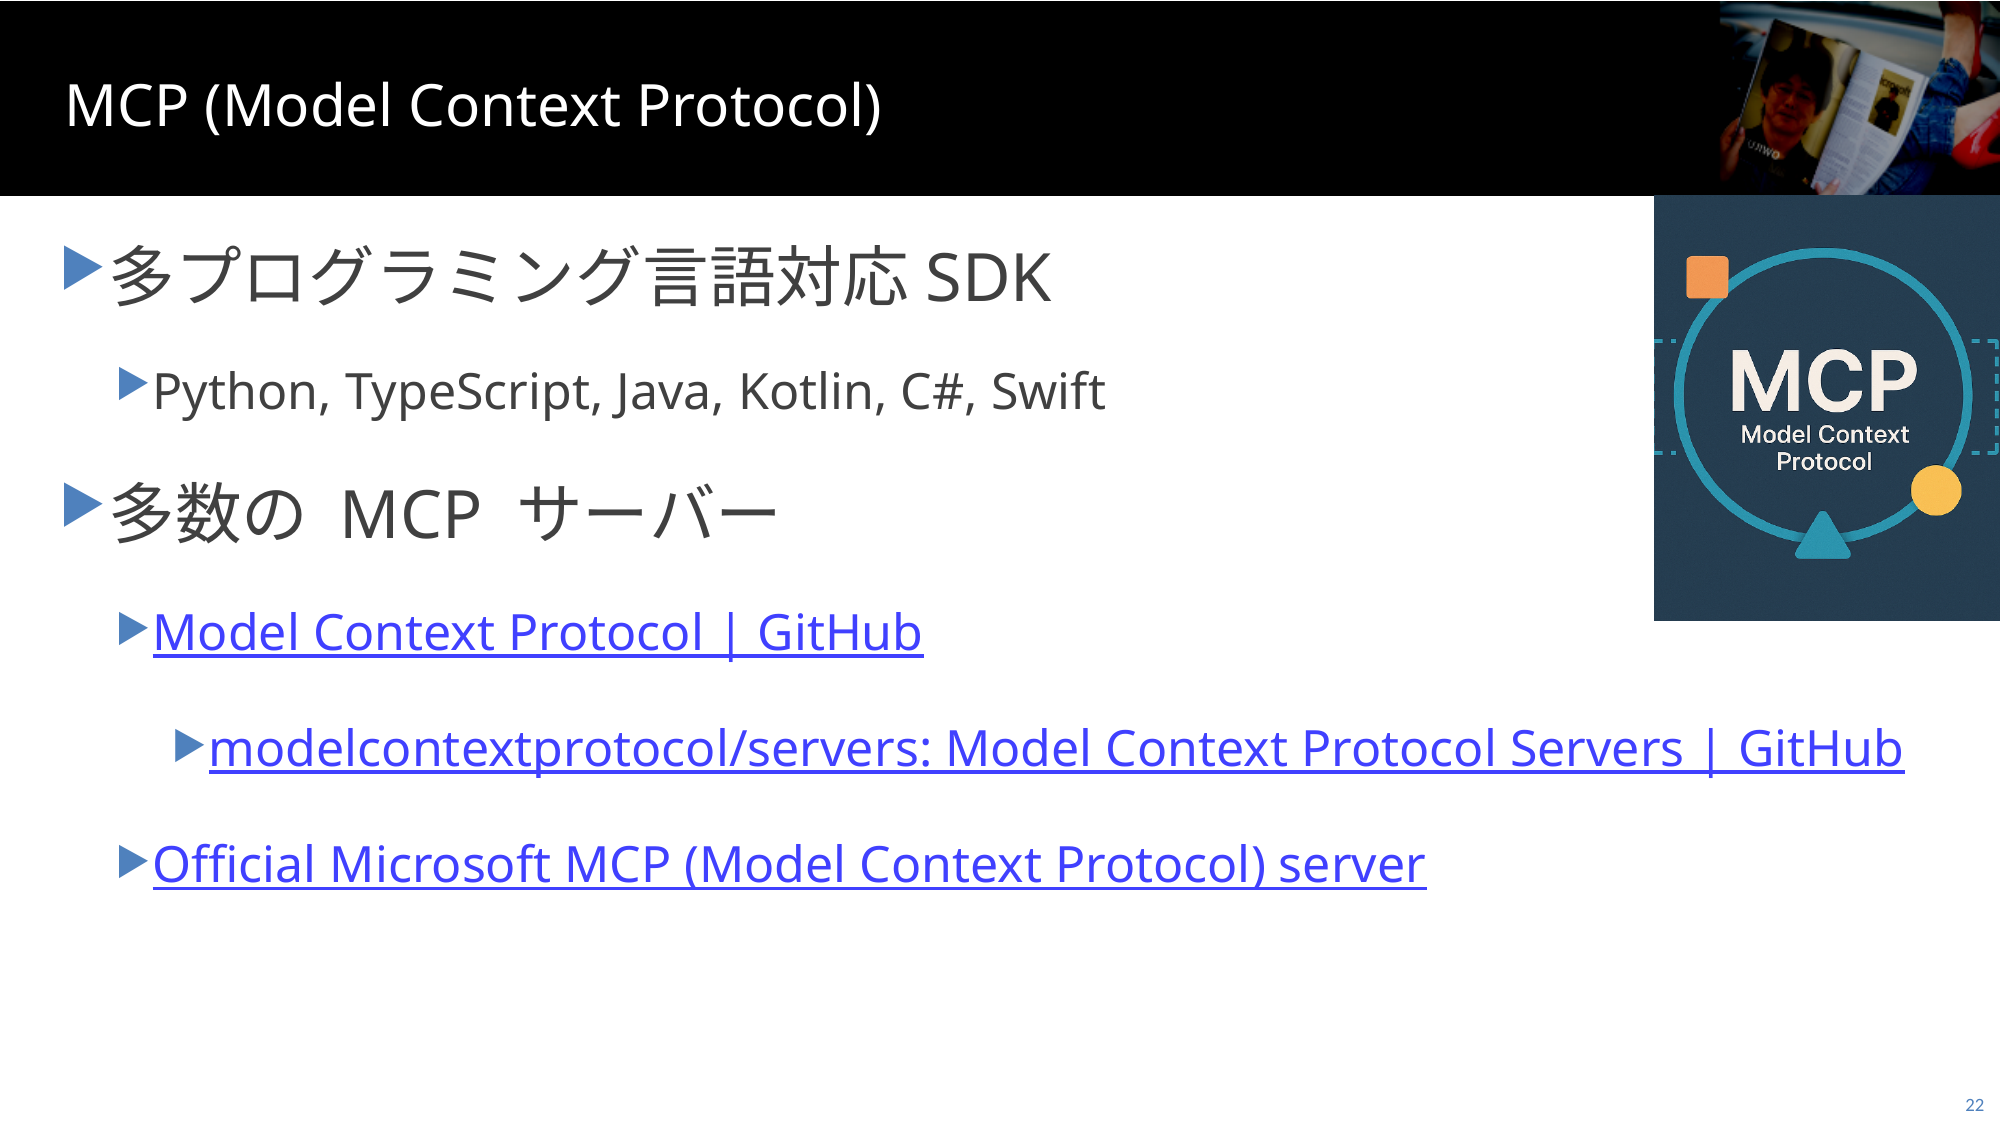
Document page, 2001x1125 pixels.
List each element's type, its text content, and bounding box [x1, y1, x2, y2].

slide_number 21 [1887, 1084, 2000, 1124]
list 多プログラミング言語対応SDK Python, TypeScript, Java, Kotlin, C#, Swift 多数の MCP サーバー Model Context Protocol | GitHub modelcontextprotocol/servers: Model Context Protocol Servers | GitHub Official Microsoft MCP (Model Context Protocol) server [44, 195, 1956, 1112]
picture [1653, 194, 2000, 622]
title MCP (Model Context Protocol) [49, 61, 2000, 216]
picture [0, 1, 2000, 196]
